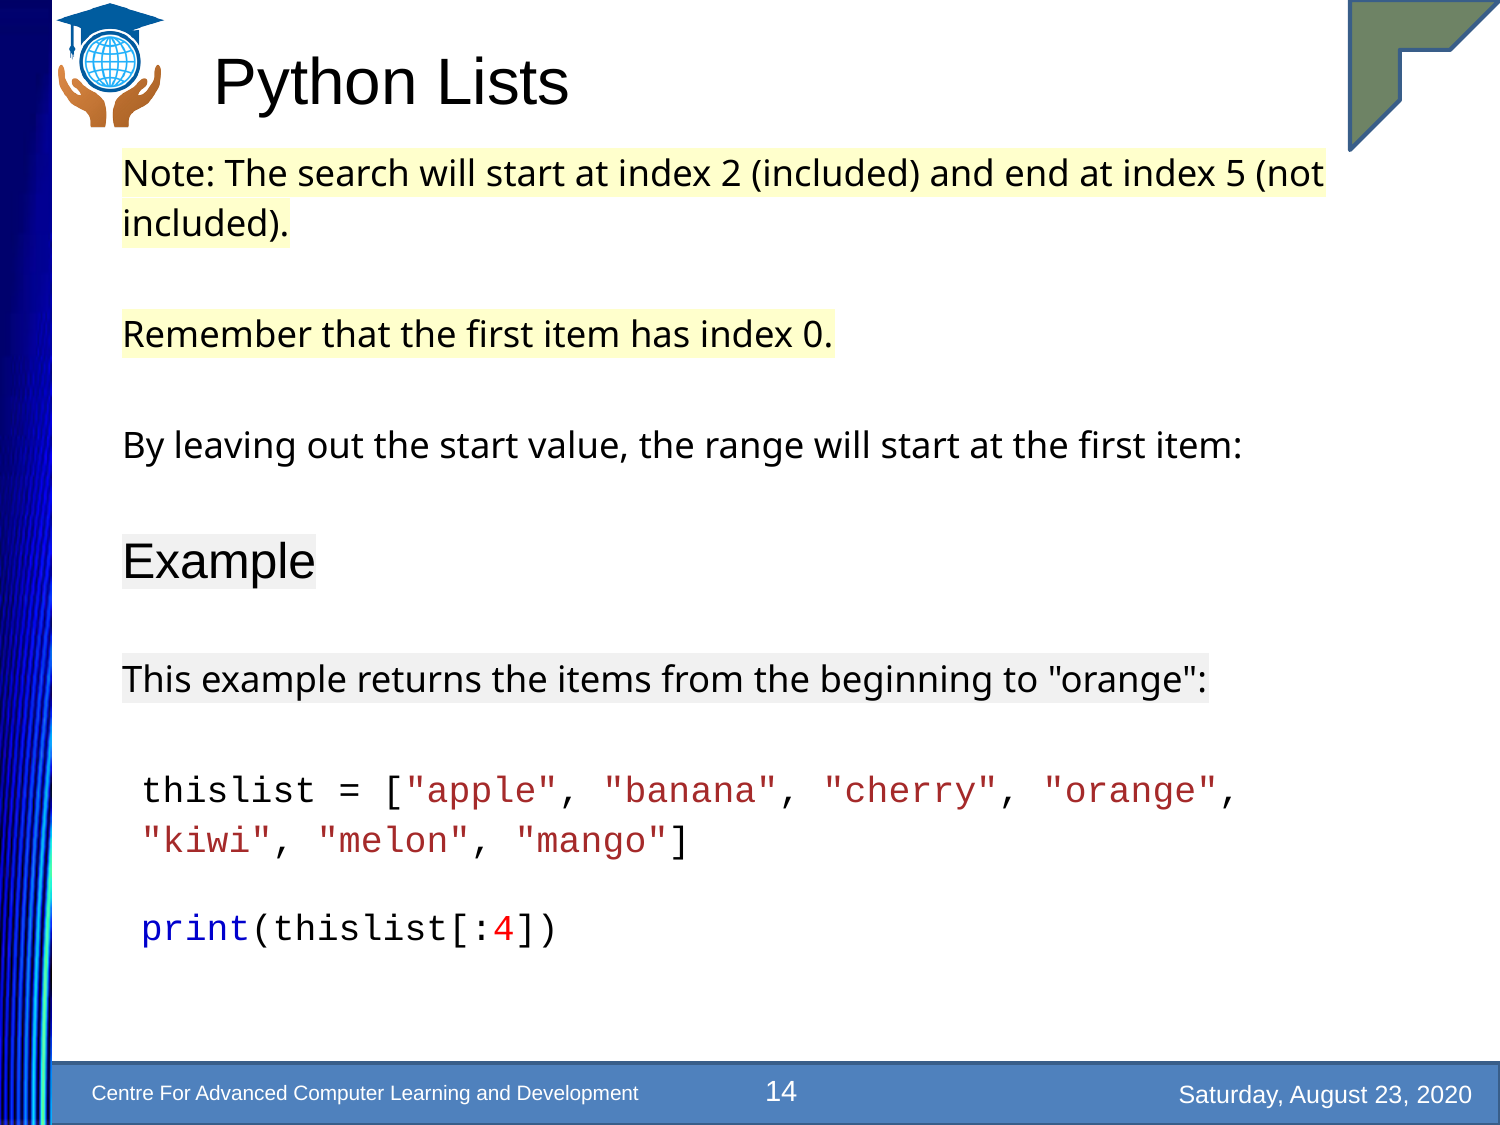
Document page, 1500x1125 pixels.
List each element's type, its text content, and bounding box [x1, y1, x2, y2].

picture [0, 0, 219, 1125]
title Python Lists [198, 32, 1326, 113]
slide_number 14 [750, 1064, 838, 1125]
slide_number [1163, 1071, 1500, 1125]
text_box Note: The search will start at index 2 (included) and end at index 5 (not included). Remember that the first item has index 0. By leaving out the start value, the range will start at the first item: Example This example returns the items from the beginning to "orange": thislist = ["apple", "banana", "cherry", "orange", "kiwi", "melon", "mango"] print(thislist[:4]) [107, 136, 1450, 978]
